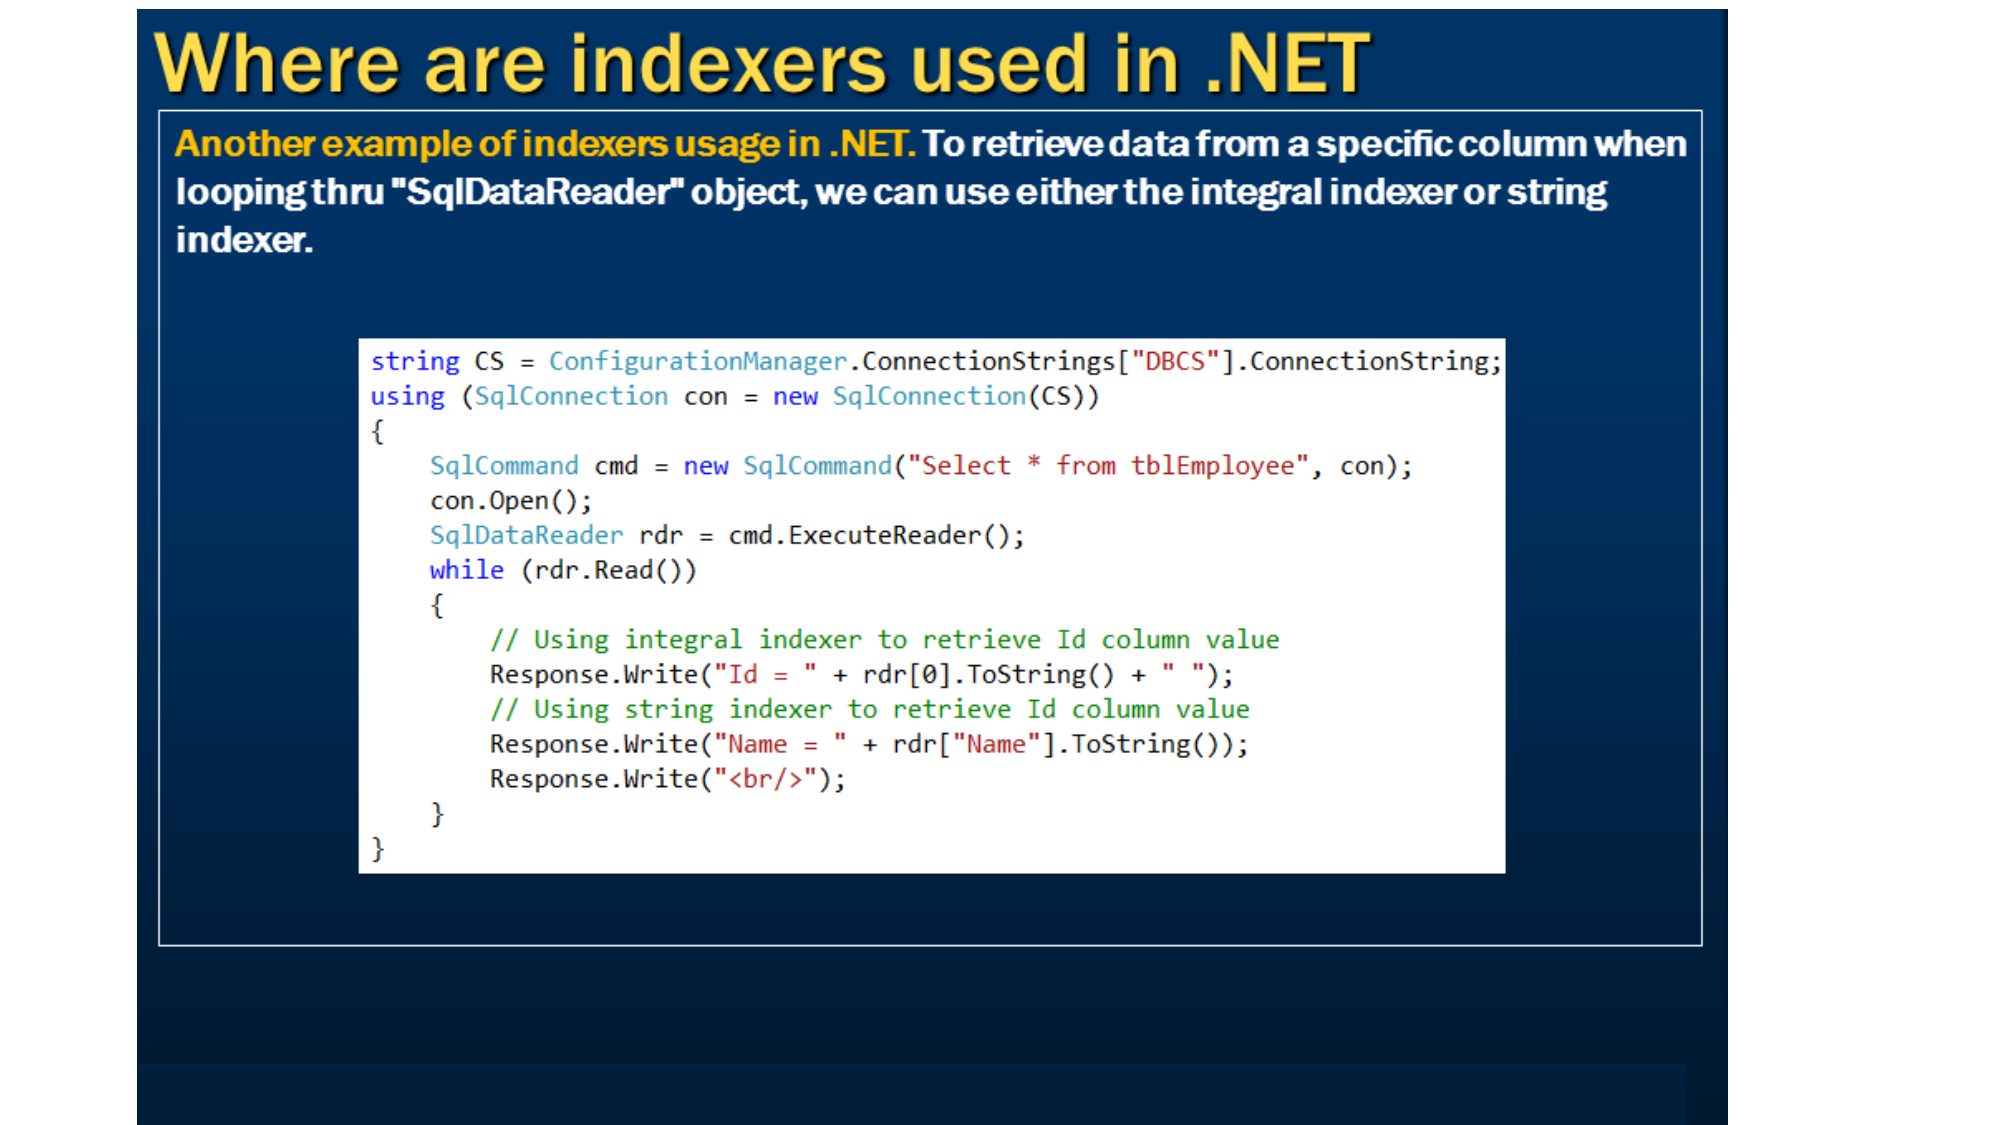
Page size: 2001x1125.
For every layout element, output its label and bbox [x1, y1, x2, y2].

list [137, 9, 1728, 1125]
